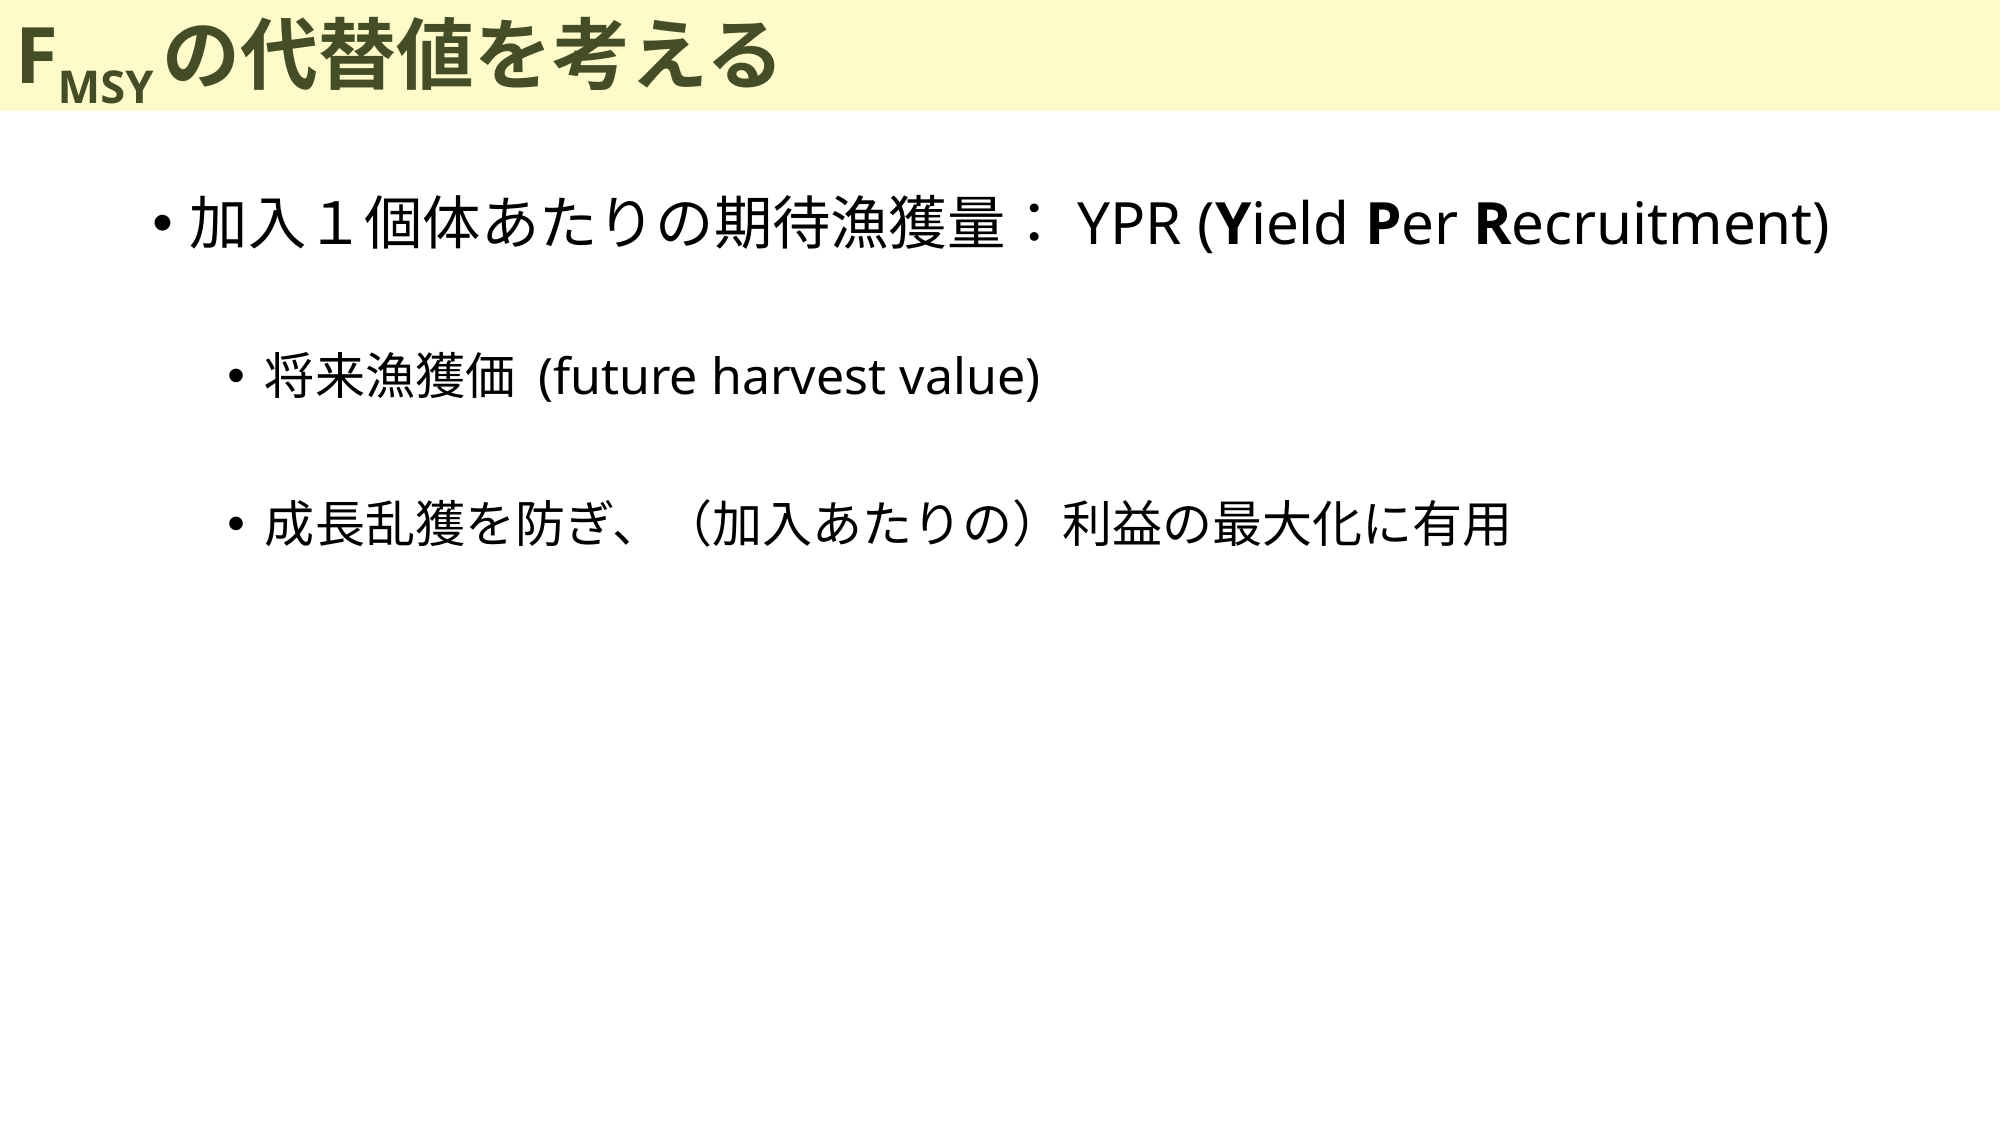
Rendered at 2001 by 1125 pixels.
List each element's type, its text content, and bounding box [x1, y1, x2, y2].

title FMSYの代替値を考える [0, 0, 2000, 111]
list 加入１個体あたりの期待漁獲量：YPR (Yield Per Recruitment) 将来漁獲価 (future harvest value) 成長乱獲を防ぎ、（加入あたりの）利益の最大化に有用 [137, 186, 1863, 1014]
